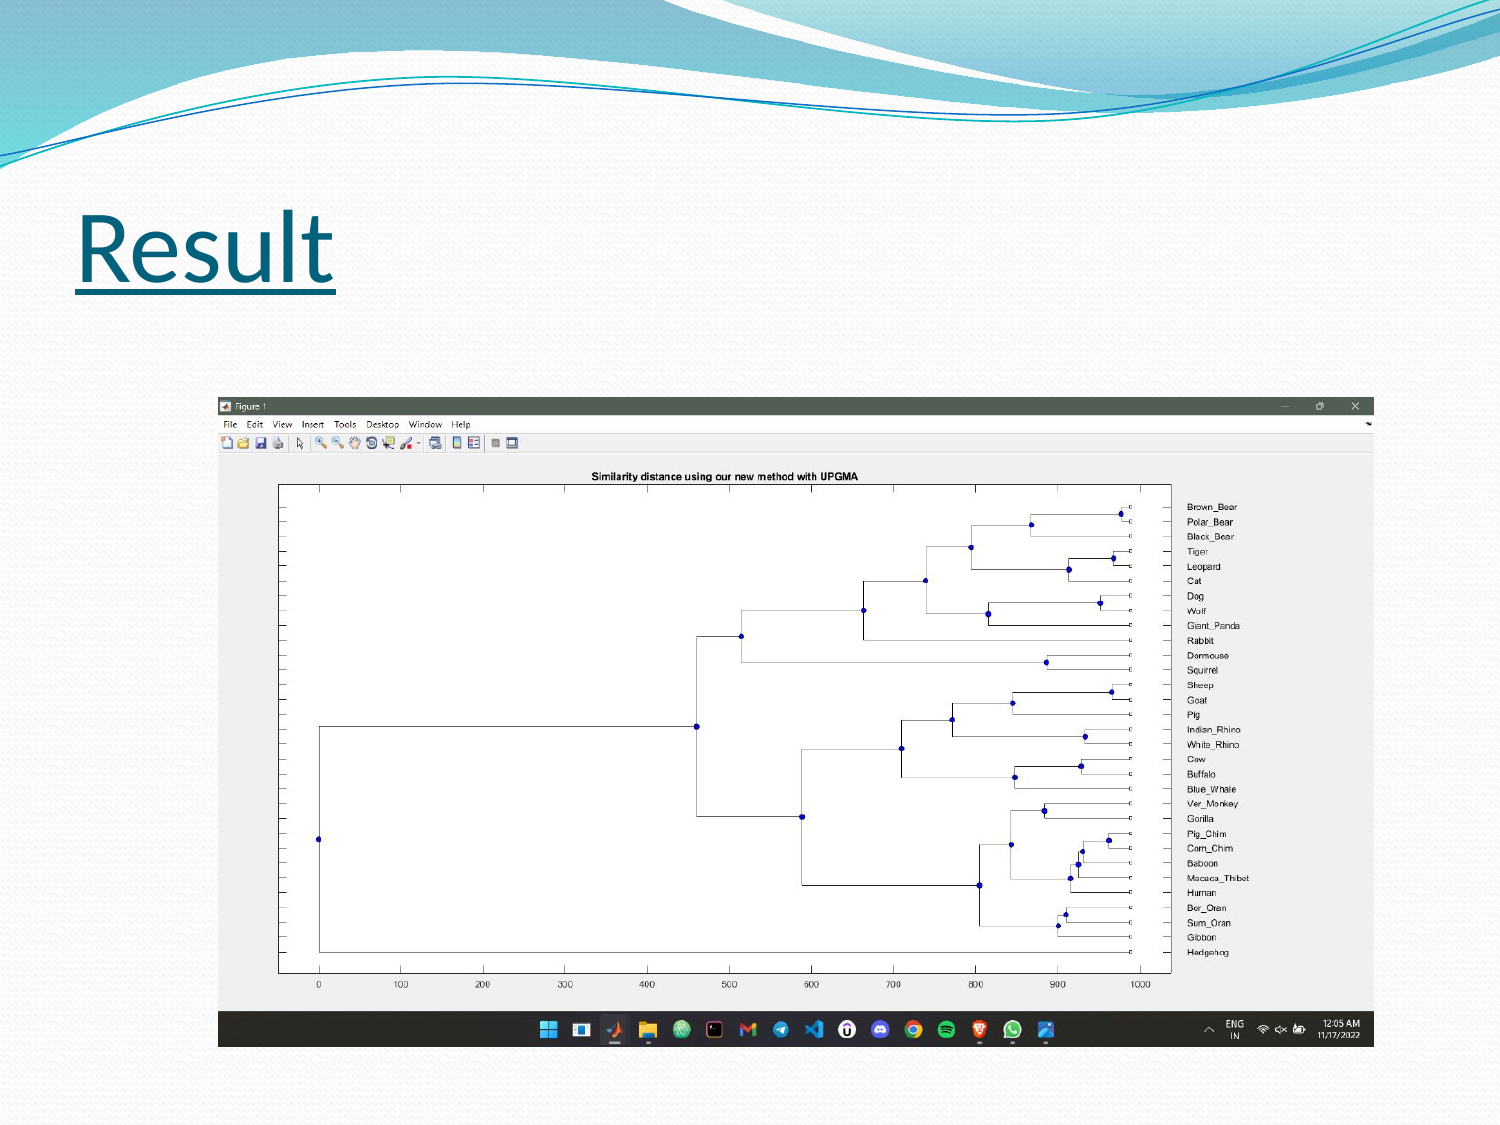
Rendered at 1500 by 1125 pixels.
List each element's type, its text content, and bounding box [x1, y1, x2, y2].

picture [218, 396, 1374, 1048]
title Result [75, 115, 1425, 303]
